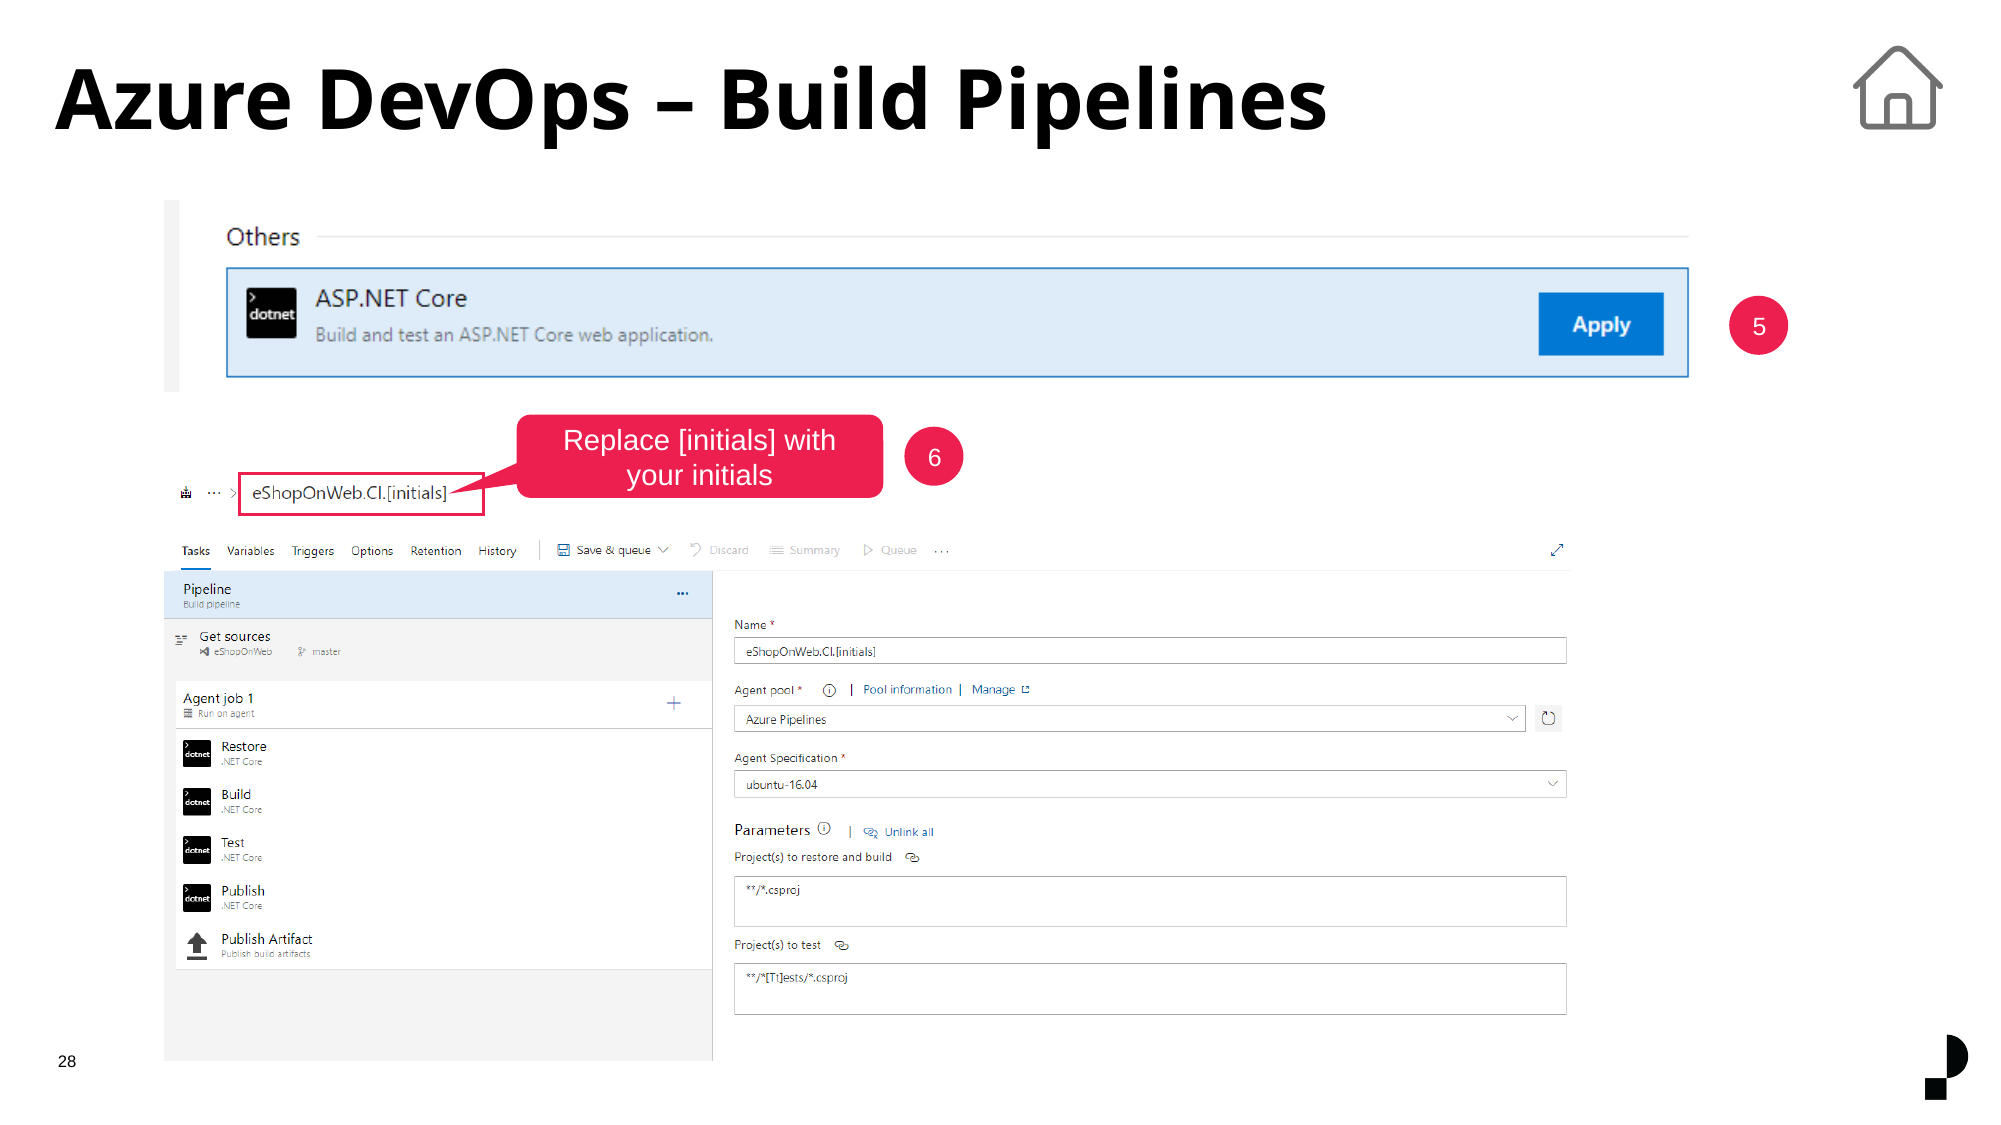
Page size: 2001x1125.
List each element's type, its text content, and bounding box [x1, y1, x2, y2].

slide_number 28 [56, 1050, 77, 1071]
picture [1853, 43, 1943, 132]
picture [163, 473, 1579, 1061]
list Azure DevOps – Build Pipelines [55, 57, 1943, 149]
text_box 6 [903, 425, 965, 473]
text_box Replace [initials] with your initials [492, 413, 885, 473]
text_box 5 [1728, 294, 1790, 356]
picture [163, 200, 1711, 392]
picture [1920, 1028, 1972, 1106]
